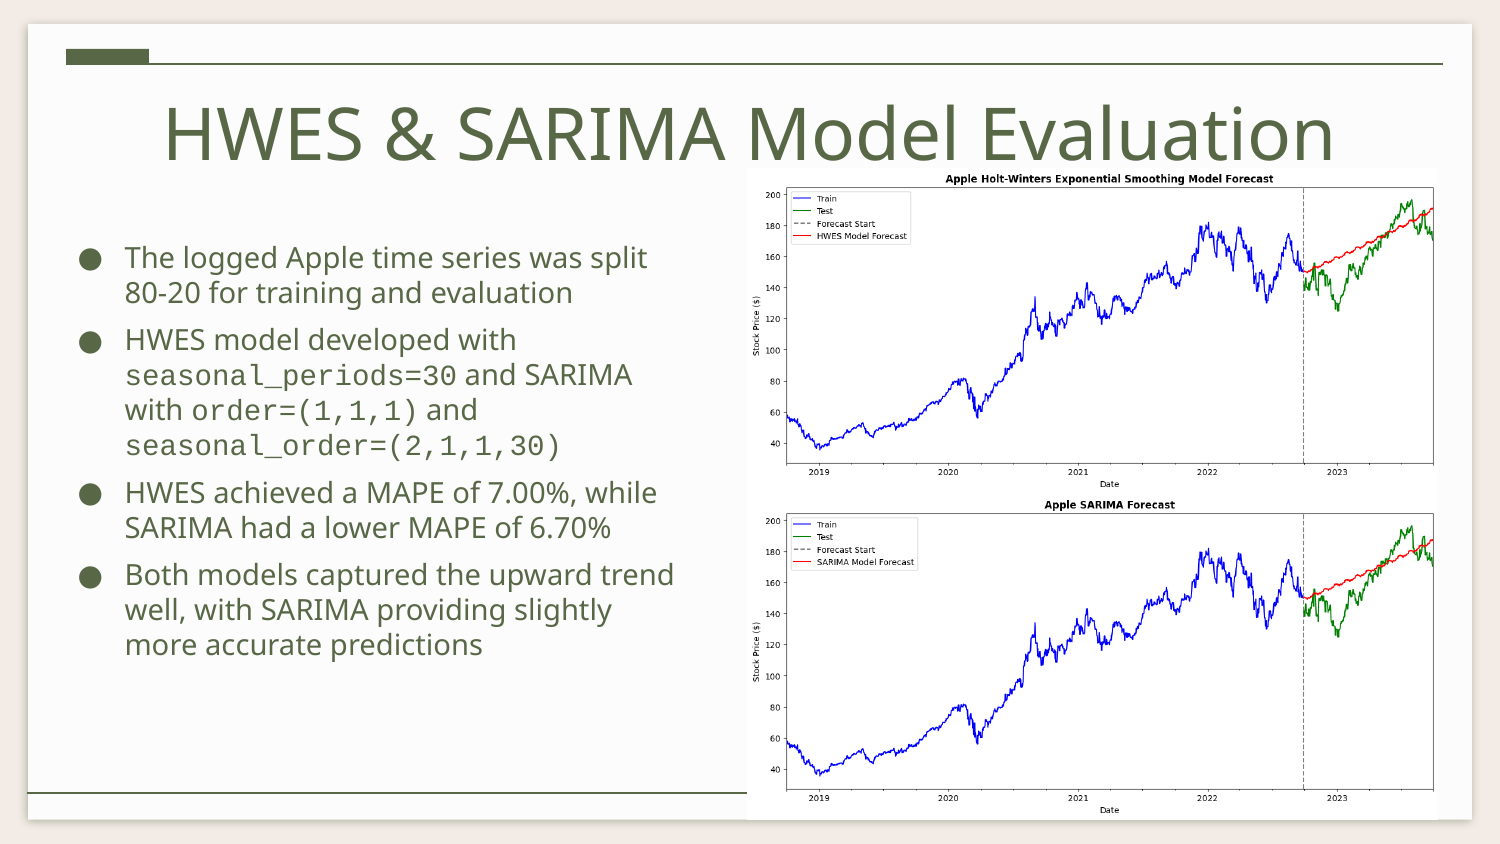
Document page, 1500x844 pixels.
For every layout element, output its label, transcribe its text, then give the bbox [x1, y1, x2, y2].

text_box The logged Apple time series was split 80-20 for training and evaluation HWES model developed with seasonal_periods=30 and SARIMA with order=(1,1,1) and seasonal_order=(2,1,1,30) HWES achieved a MAPE of 7.00%, while SARIMA had a lower MAPE of 6.70% Both models captured the upward trend well, with SARIMA providing slightly more accurate predictions [62, 224, 702, 728]
title HWES & SARIMA Model Evaluation [118, 72, 1382, 167]
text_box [746, 168, 1438, 821]
